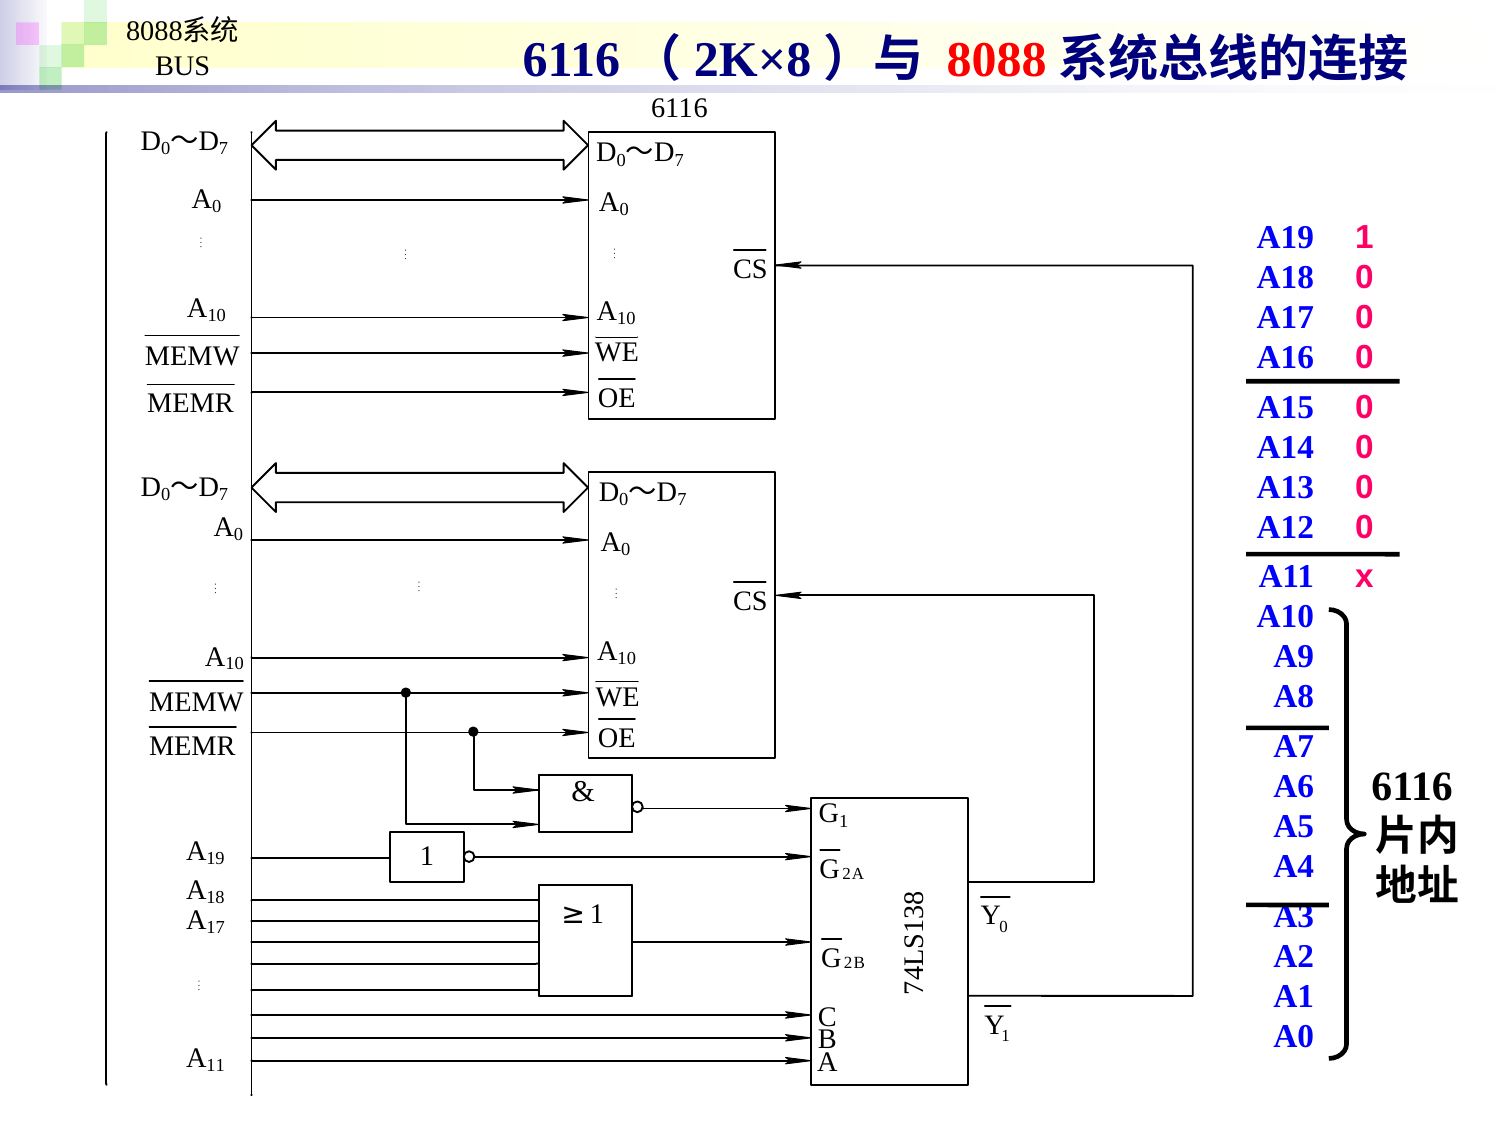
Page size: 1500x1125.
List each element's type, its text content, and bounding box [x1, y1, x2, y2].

text_box 1 0 0 0 0 0 0 0 x [1340, 382, 1400, 554]
text_box A19 A18 A17 A16 A15 A14 A13 A12 A11 A10 A9 A8 A7 A6 A5 A4 A3 A2 A1 A0 [1222, 207, 1329, 1062]
text_box 1 0 0 0 0 0 0 0 x [1340, 555, 1400, 602]
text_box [100, 6, 1200, 1102]
text_box [1328, 609, 1352, 1059]
text_box 1 0 0 0 0 0 0 0 x [1340, 207, 1400, 381]
text_box 6116片内地址 [1352, 751, 1483, 917]
text_box 6116（2K×8）与 8088系统总线的连接 [1203, 18, 1424, 94]
